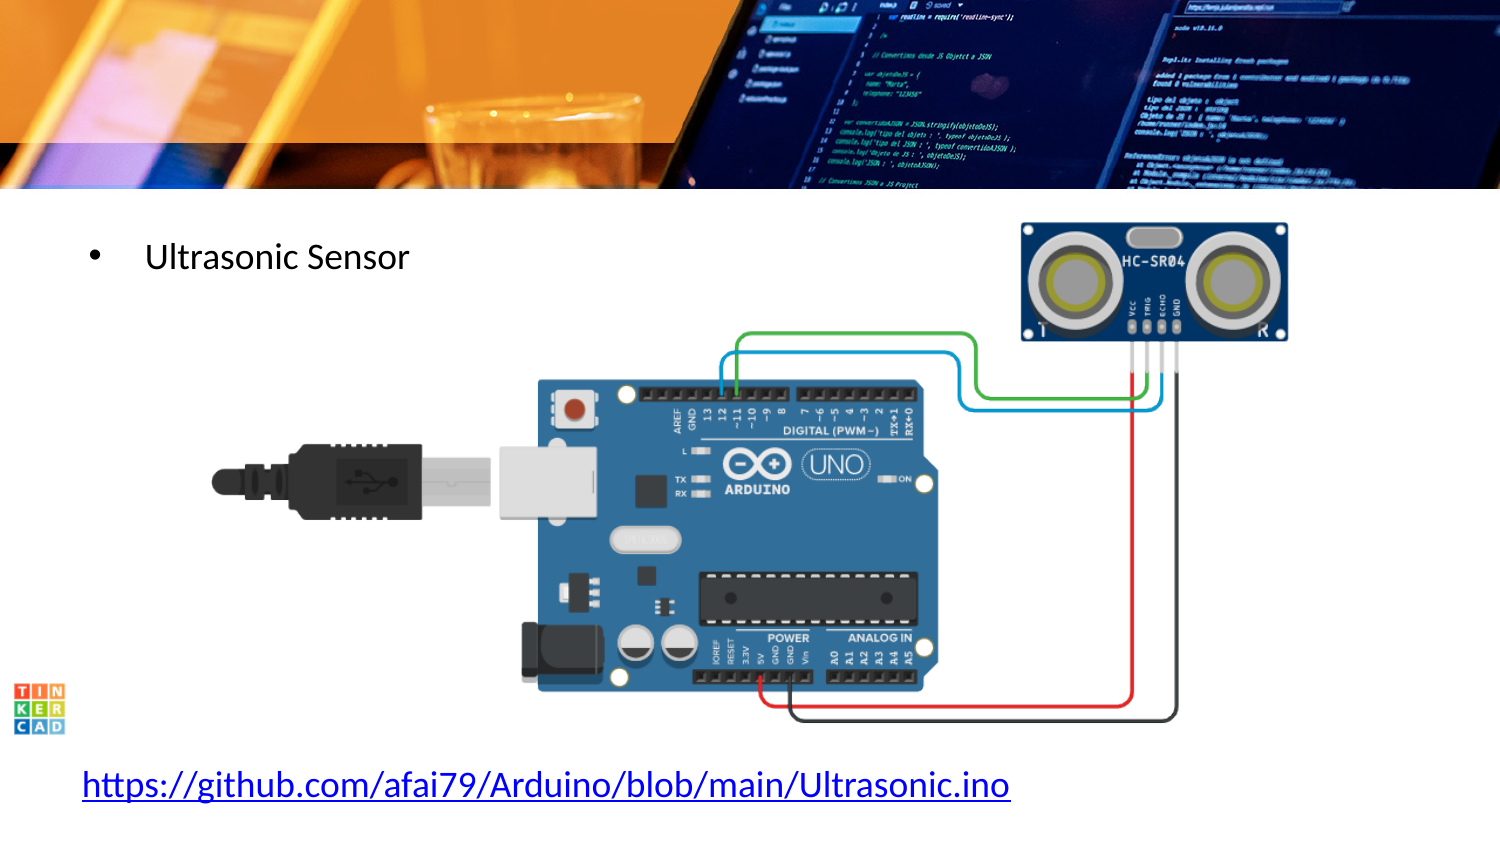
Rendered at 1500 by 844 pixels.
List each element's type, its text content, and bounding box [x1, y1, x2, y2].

text_box https://github.com/afai79/Arduino/blob/main/Ultrasonic.ino [67, 758, 1195, 812]
picture [0, 0, 1500, 844]
